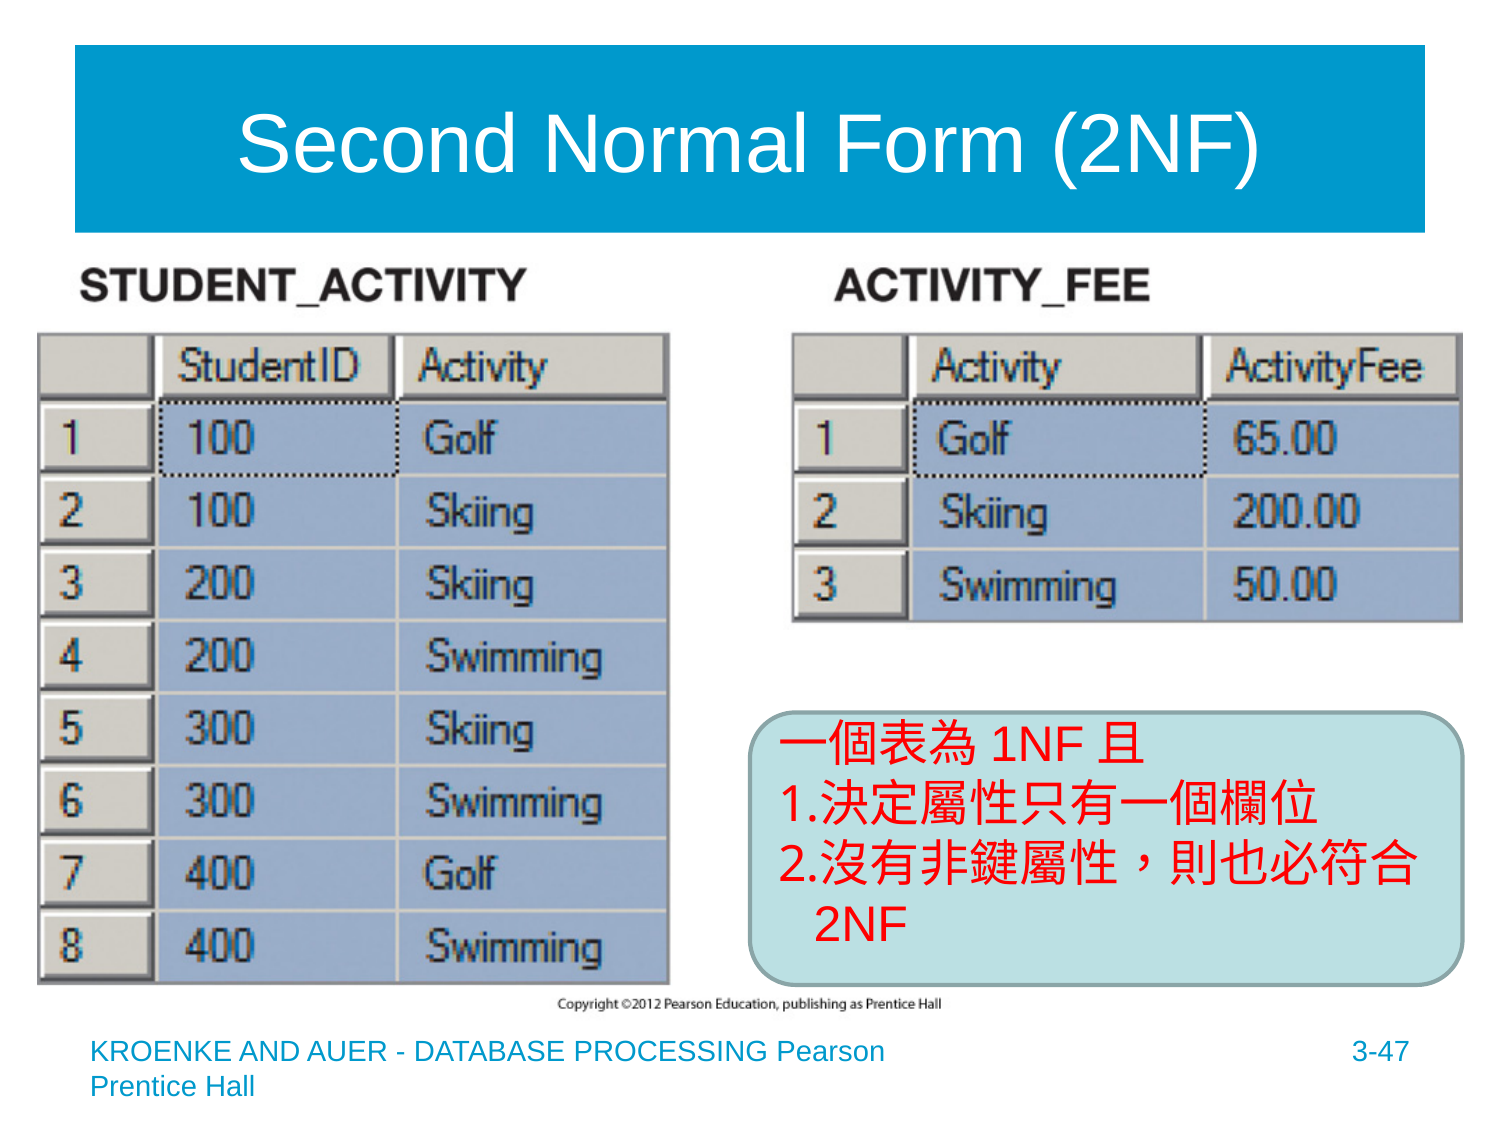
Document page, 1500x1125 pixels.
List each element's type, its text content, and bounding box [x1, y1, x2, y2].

picture [37, 262, 1463, 1027]
text_box 3-47 [1074, 1036, 1425, 1103]
text_box KROENKE AND AUER - DATABASE PROCESSING Pearson Prentice Hall [74, 1036, 963, 1104]
title Second Normal Form (2NF) [75, 45, 1425, 233]
